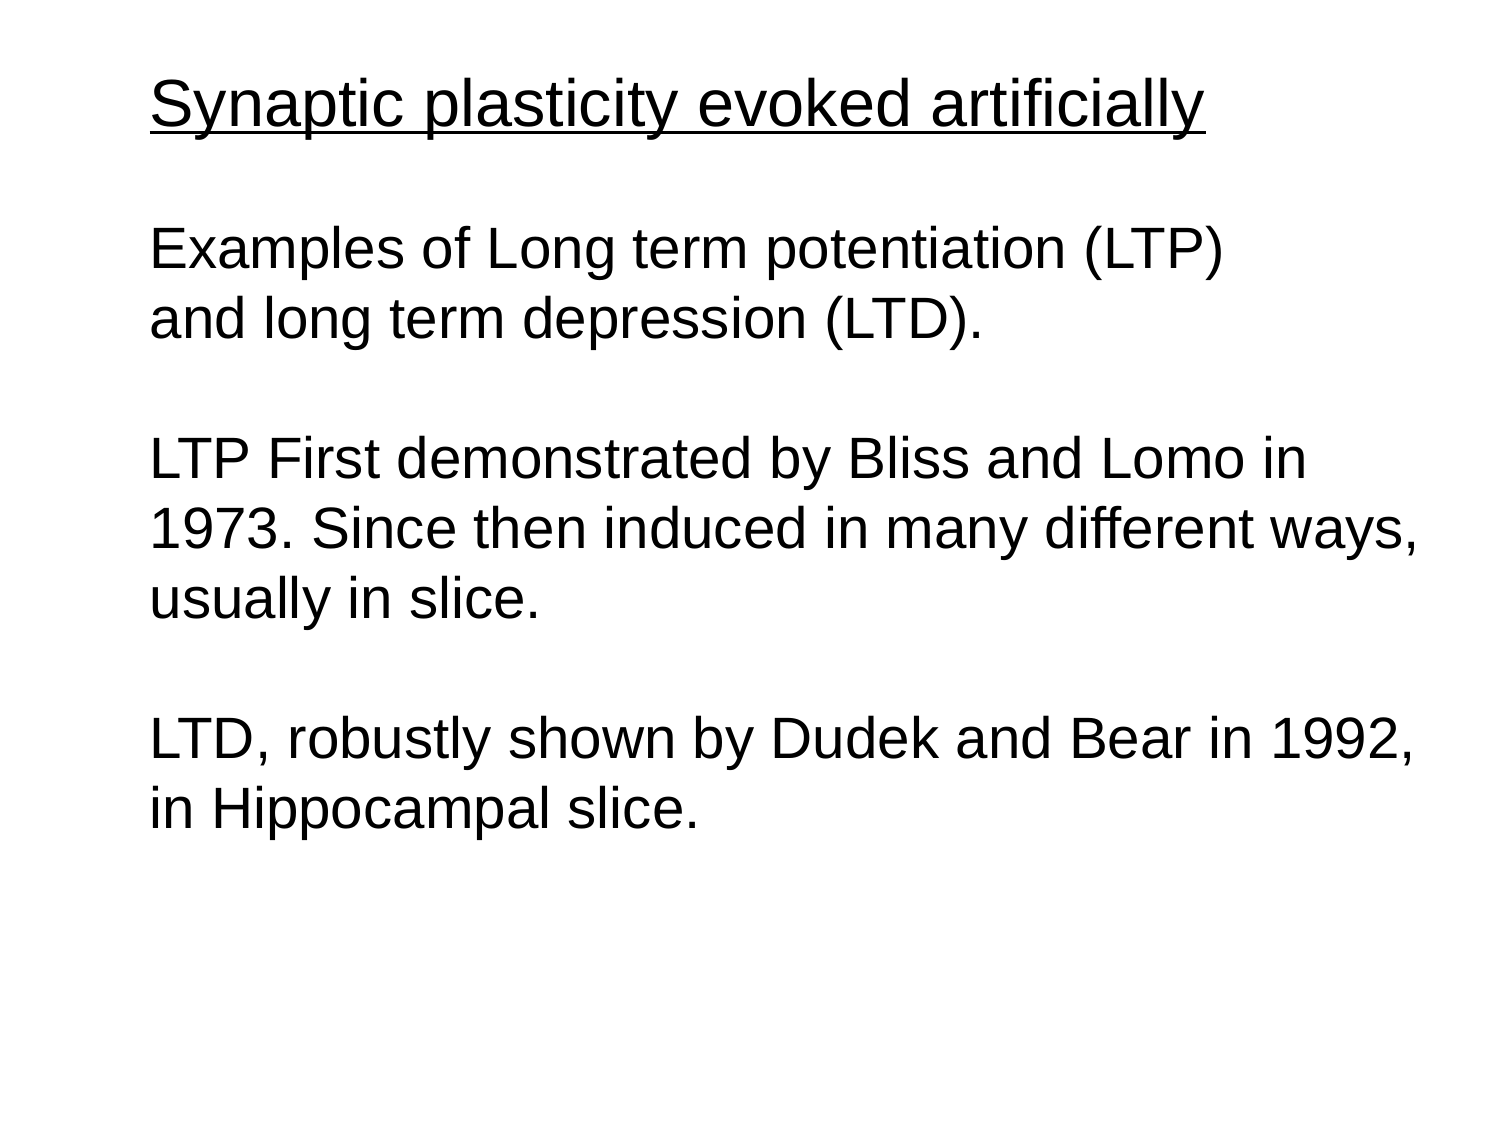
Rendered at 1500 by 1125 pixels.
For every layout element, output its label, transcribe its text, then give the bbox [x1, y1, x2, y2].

text_box Synaptic plasticity evoked artificially Examples of Long term potentiation (LTP) and long term depression (LTD). LTP First demonstrated by Bliss and Lomo in 1973. Since then induced in many different ways, usually in slice. LTD, robustly shown by Dudek and Bear in 1992, in Hippocampal slice. [134, 52, 1475, 848]
